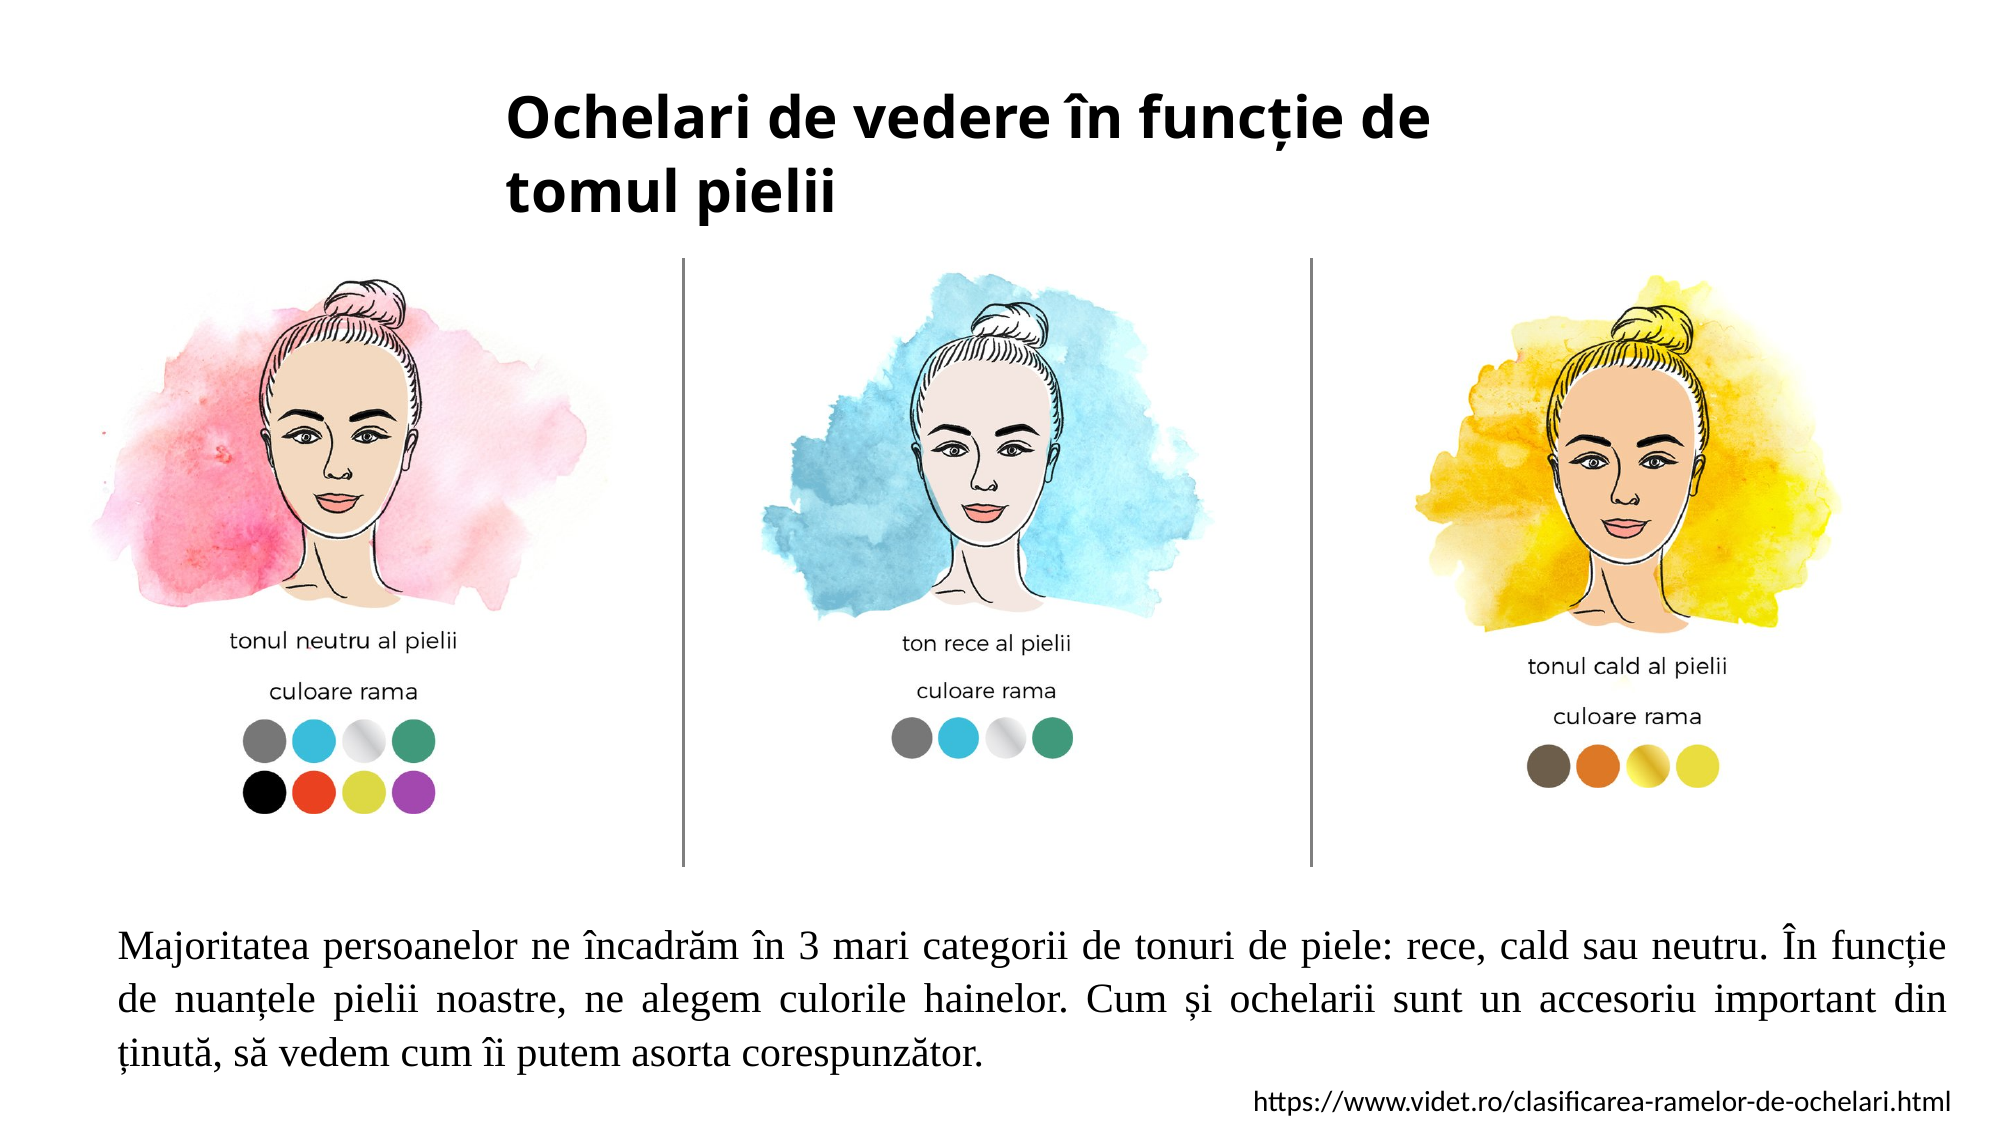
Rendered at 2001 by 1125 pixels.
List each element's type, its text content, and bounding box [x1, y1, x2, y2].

text_box Ochelari de vedere în funcție de tomul pielii [491, 67, 1576, 232]
text_box https://www.videt.ro/clasificarea-ramelor-de-ochelari.html [1238, 1074, 2000, 1125]
text_box Majoritatea persoanelor ne încadrăm în 3 mari categorii de tonuri de piele: rece, cald sau neutru. În funcție de nuanțele pielii noastre, ne alegem culorile hainelor. Cum și ochelarii sunt un accesoriu important din ținută, să vedem cum îi putem asorta corespunzător. [102, 840, 1964, 1083]
picture [54, 258, 632, 814]
picture [710, 258, 1291, 790]
picture [1338, 258, 1916, 788]
